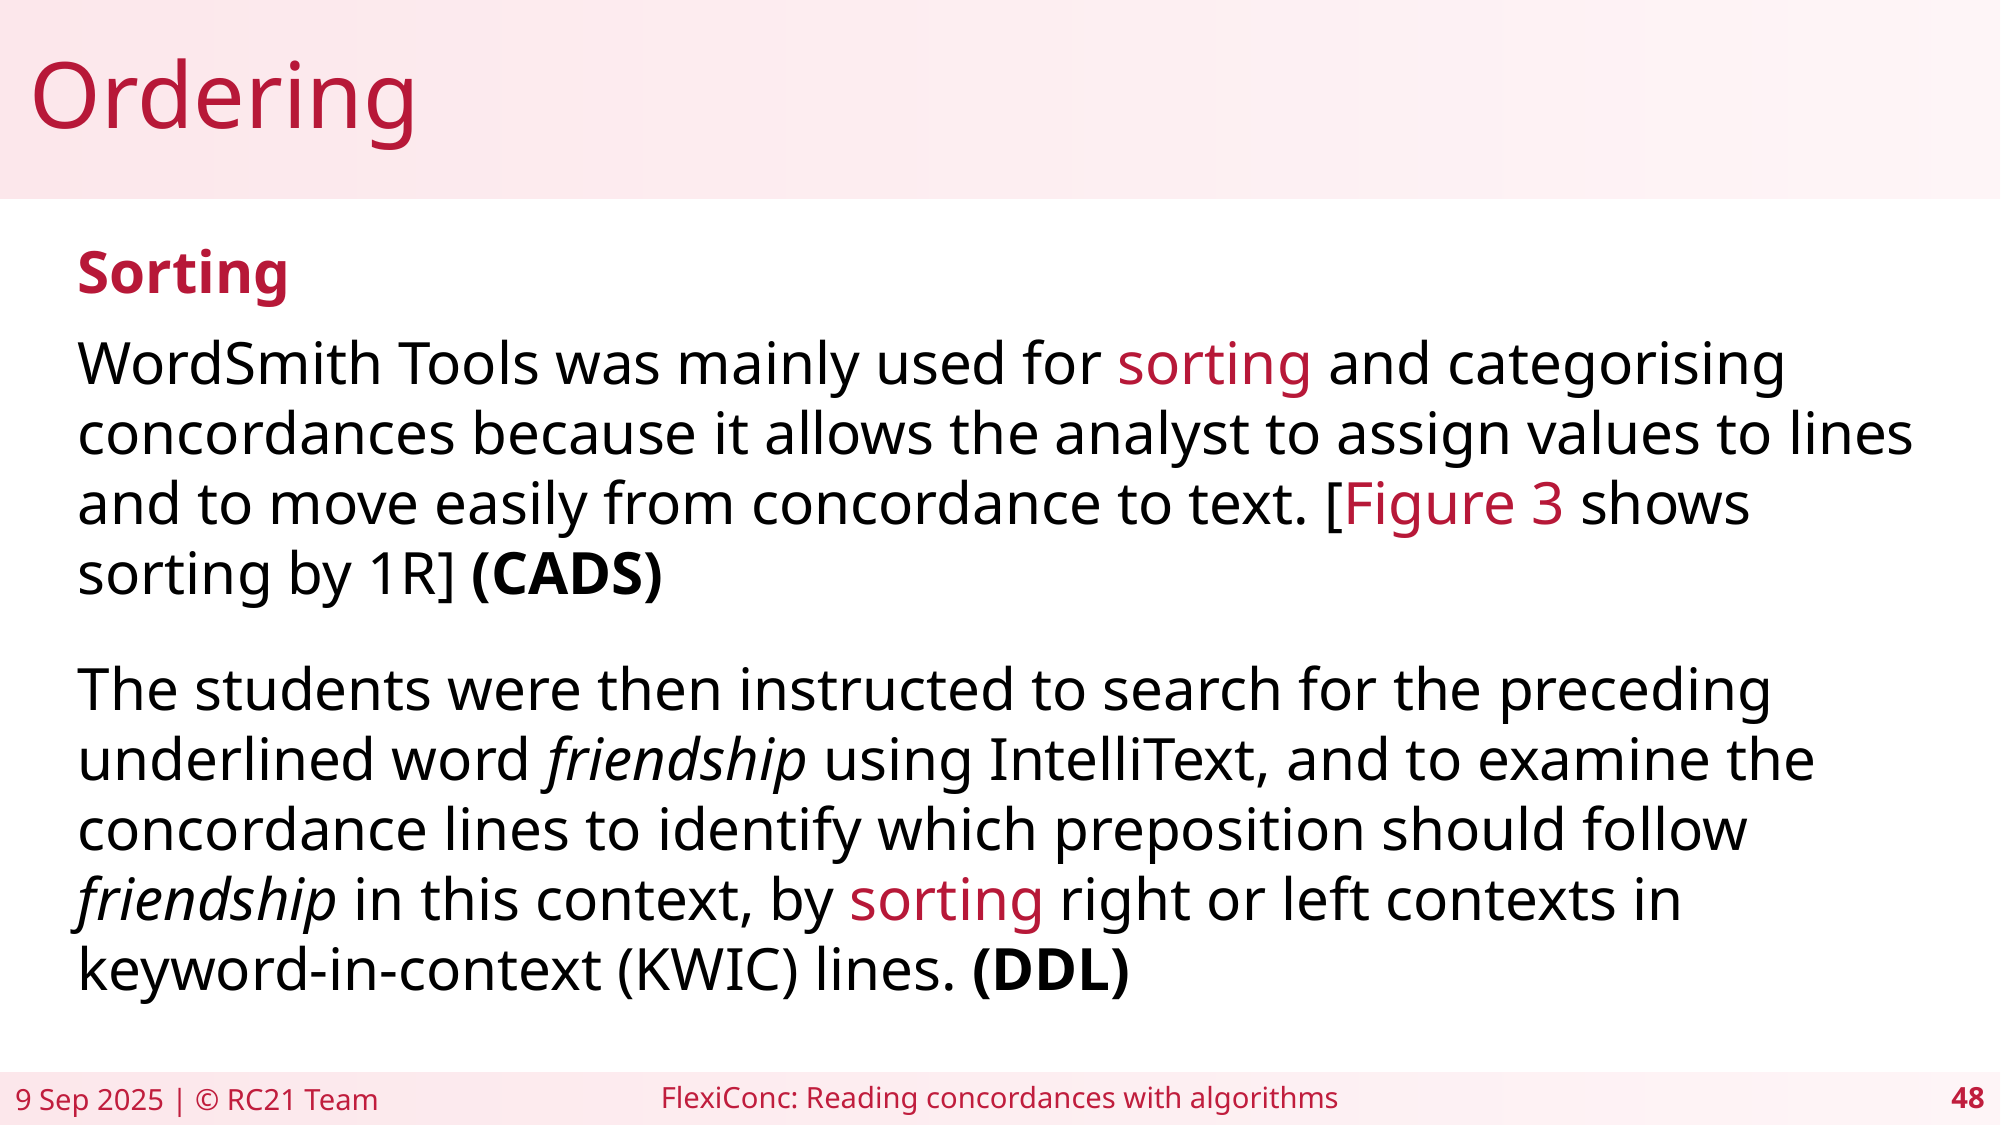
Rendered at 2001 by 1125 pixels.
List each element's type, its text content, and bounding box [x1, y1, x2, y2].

slide_number 48 [1550, 1072, 2000, 1125]
title Ordering [0, 0, 1863, 199]
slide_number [0, 1072, 450, 1125]
list Sorting WordSmith Tools was mainly used for sorting and categorising concordances because it allows the analyst to assign values to lines and to move easily from concordance to text. [Figure 3 shows sorting by 1R] (CADS) The students were then instructed to search for the preceding underlined word friendship using IntelliText, and to examine the concordance lines to identify which preposition should follow friendship in this context, by sorting right or left contexts in keyword-in-context (KWIC) lines. (DDL) [62, 227, 1938, 1014]
footer FlexiConc: Reading concordances with algorithms [583, 1072, 1416, 1125]
